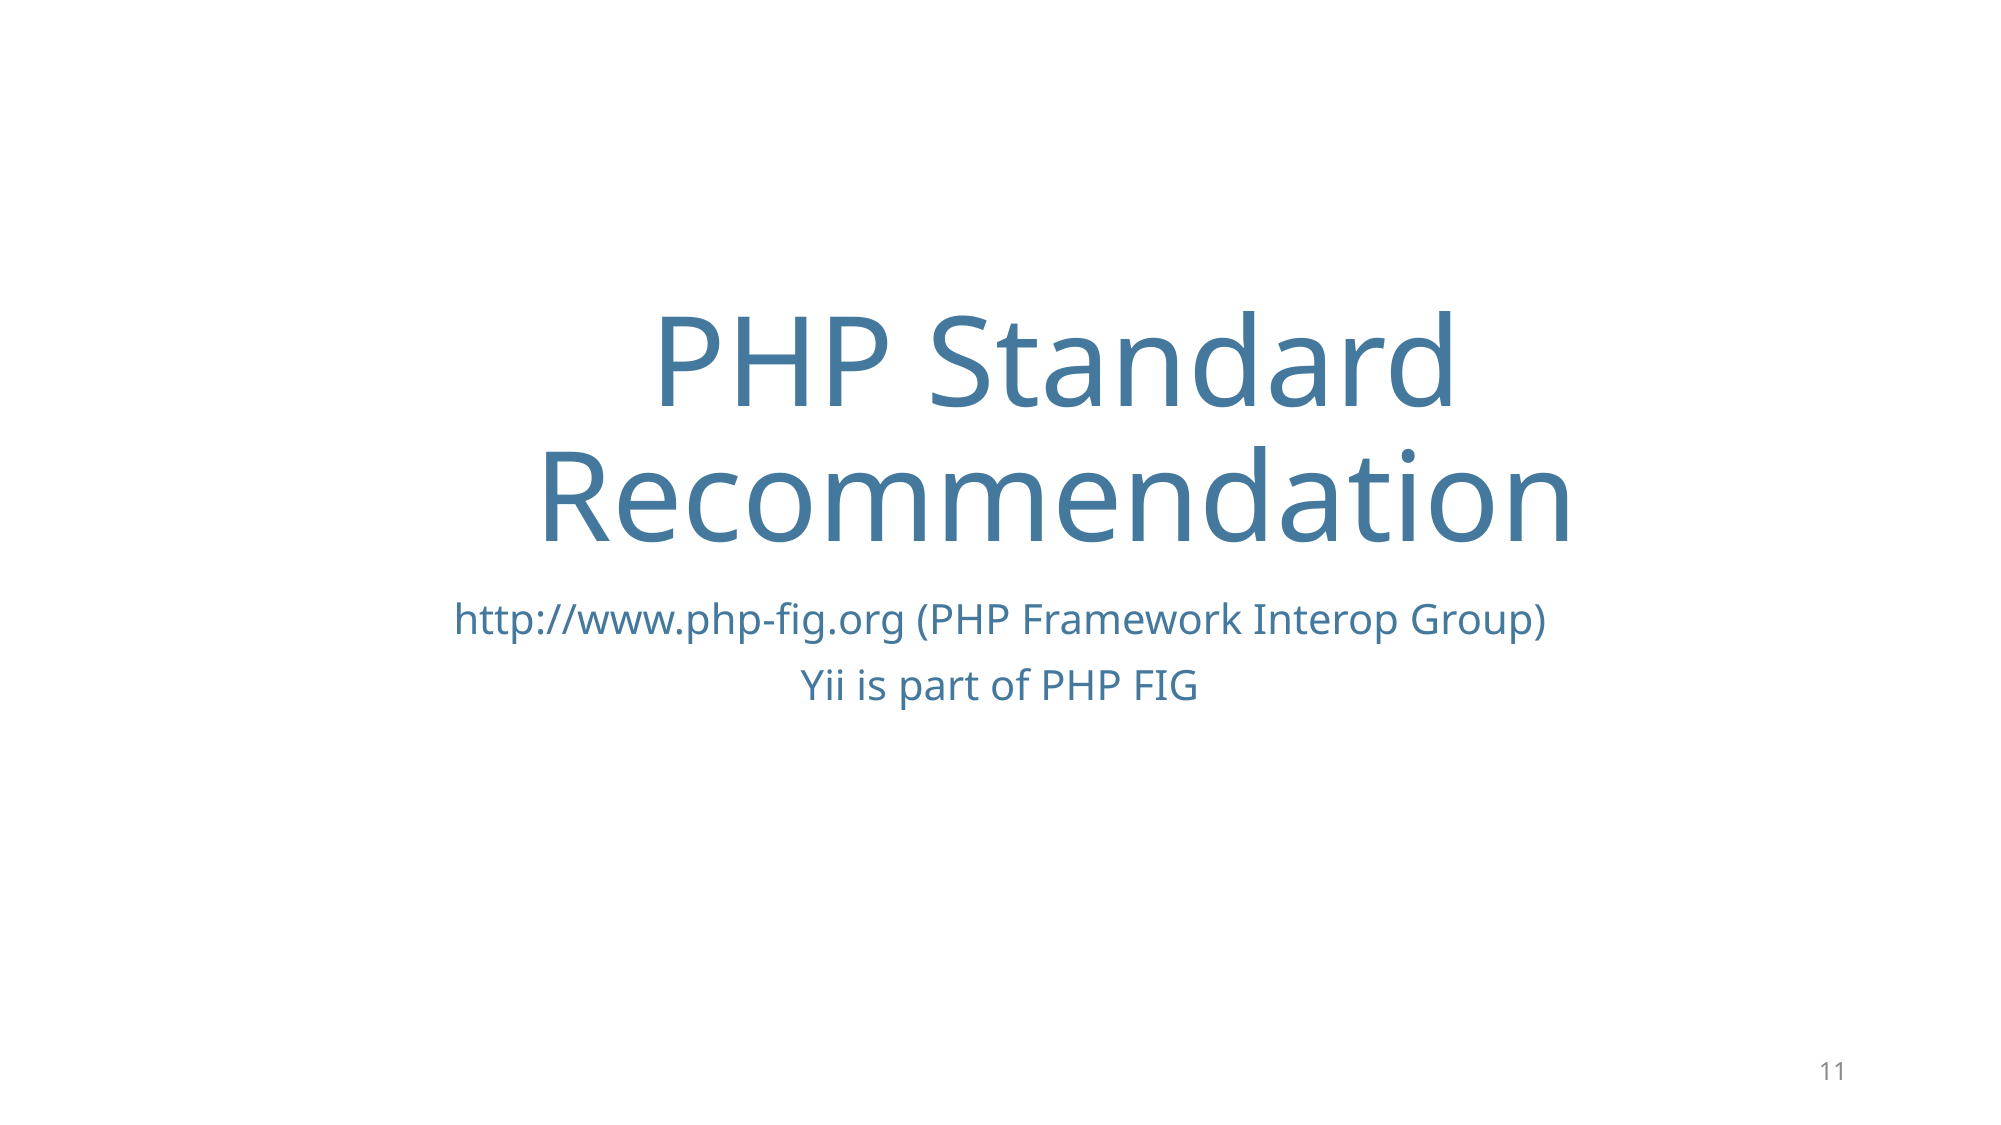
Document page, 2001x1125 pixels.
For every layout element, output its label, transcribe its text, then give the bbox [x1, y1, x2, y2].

slide_number 11 [1412, 1042, 1863, 1103]
title PHP Standard Recommendation [249, 184, 1863, 576]
subtitle http://www.php-fig.org (PHP Framework Interop Group) Yii is part of PHP FIG [249, 590, 1750, 863]
